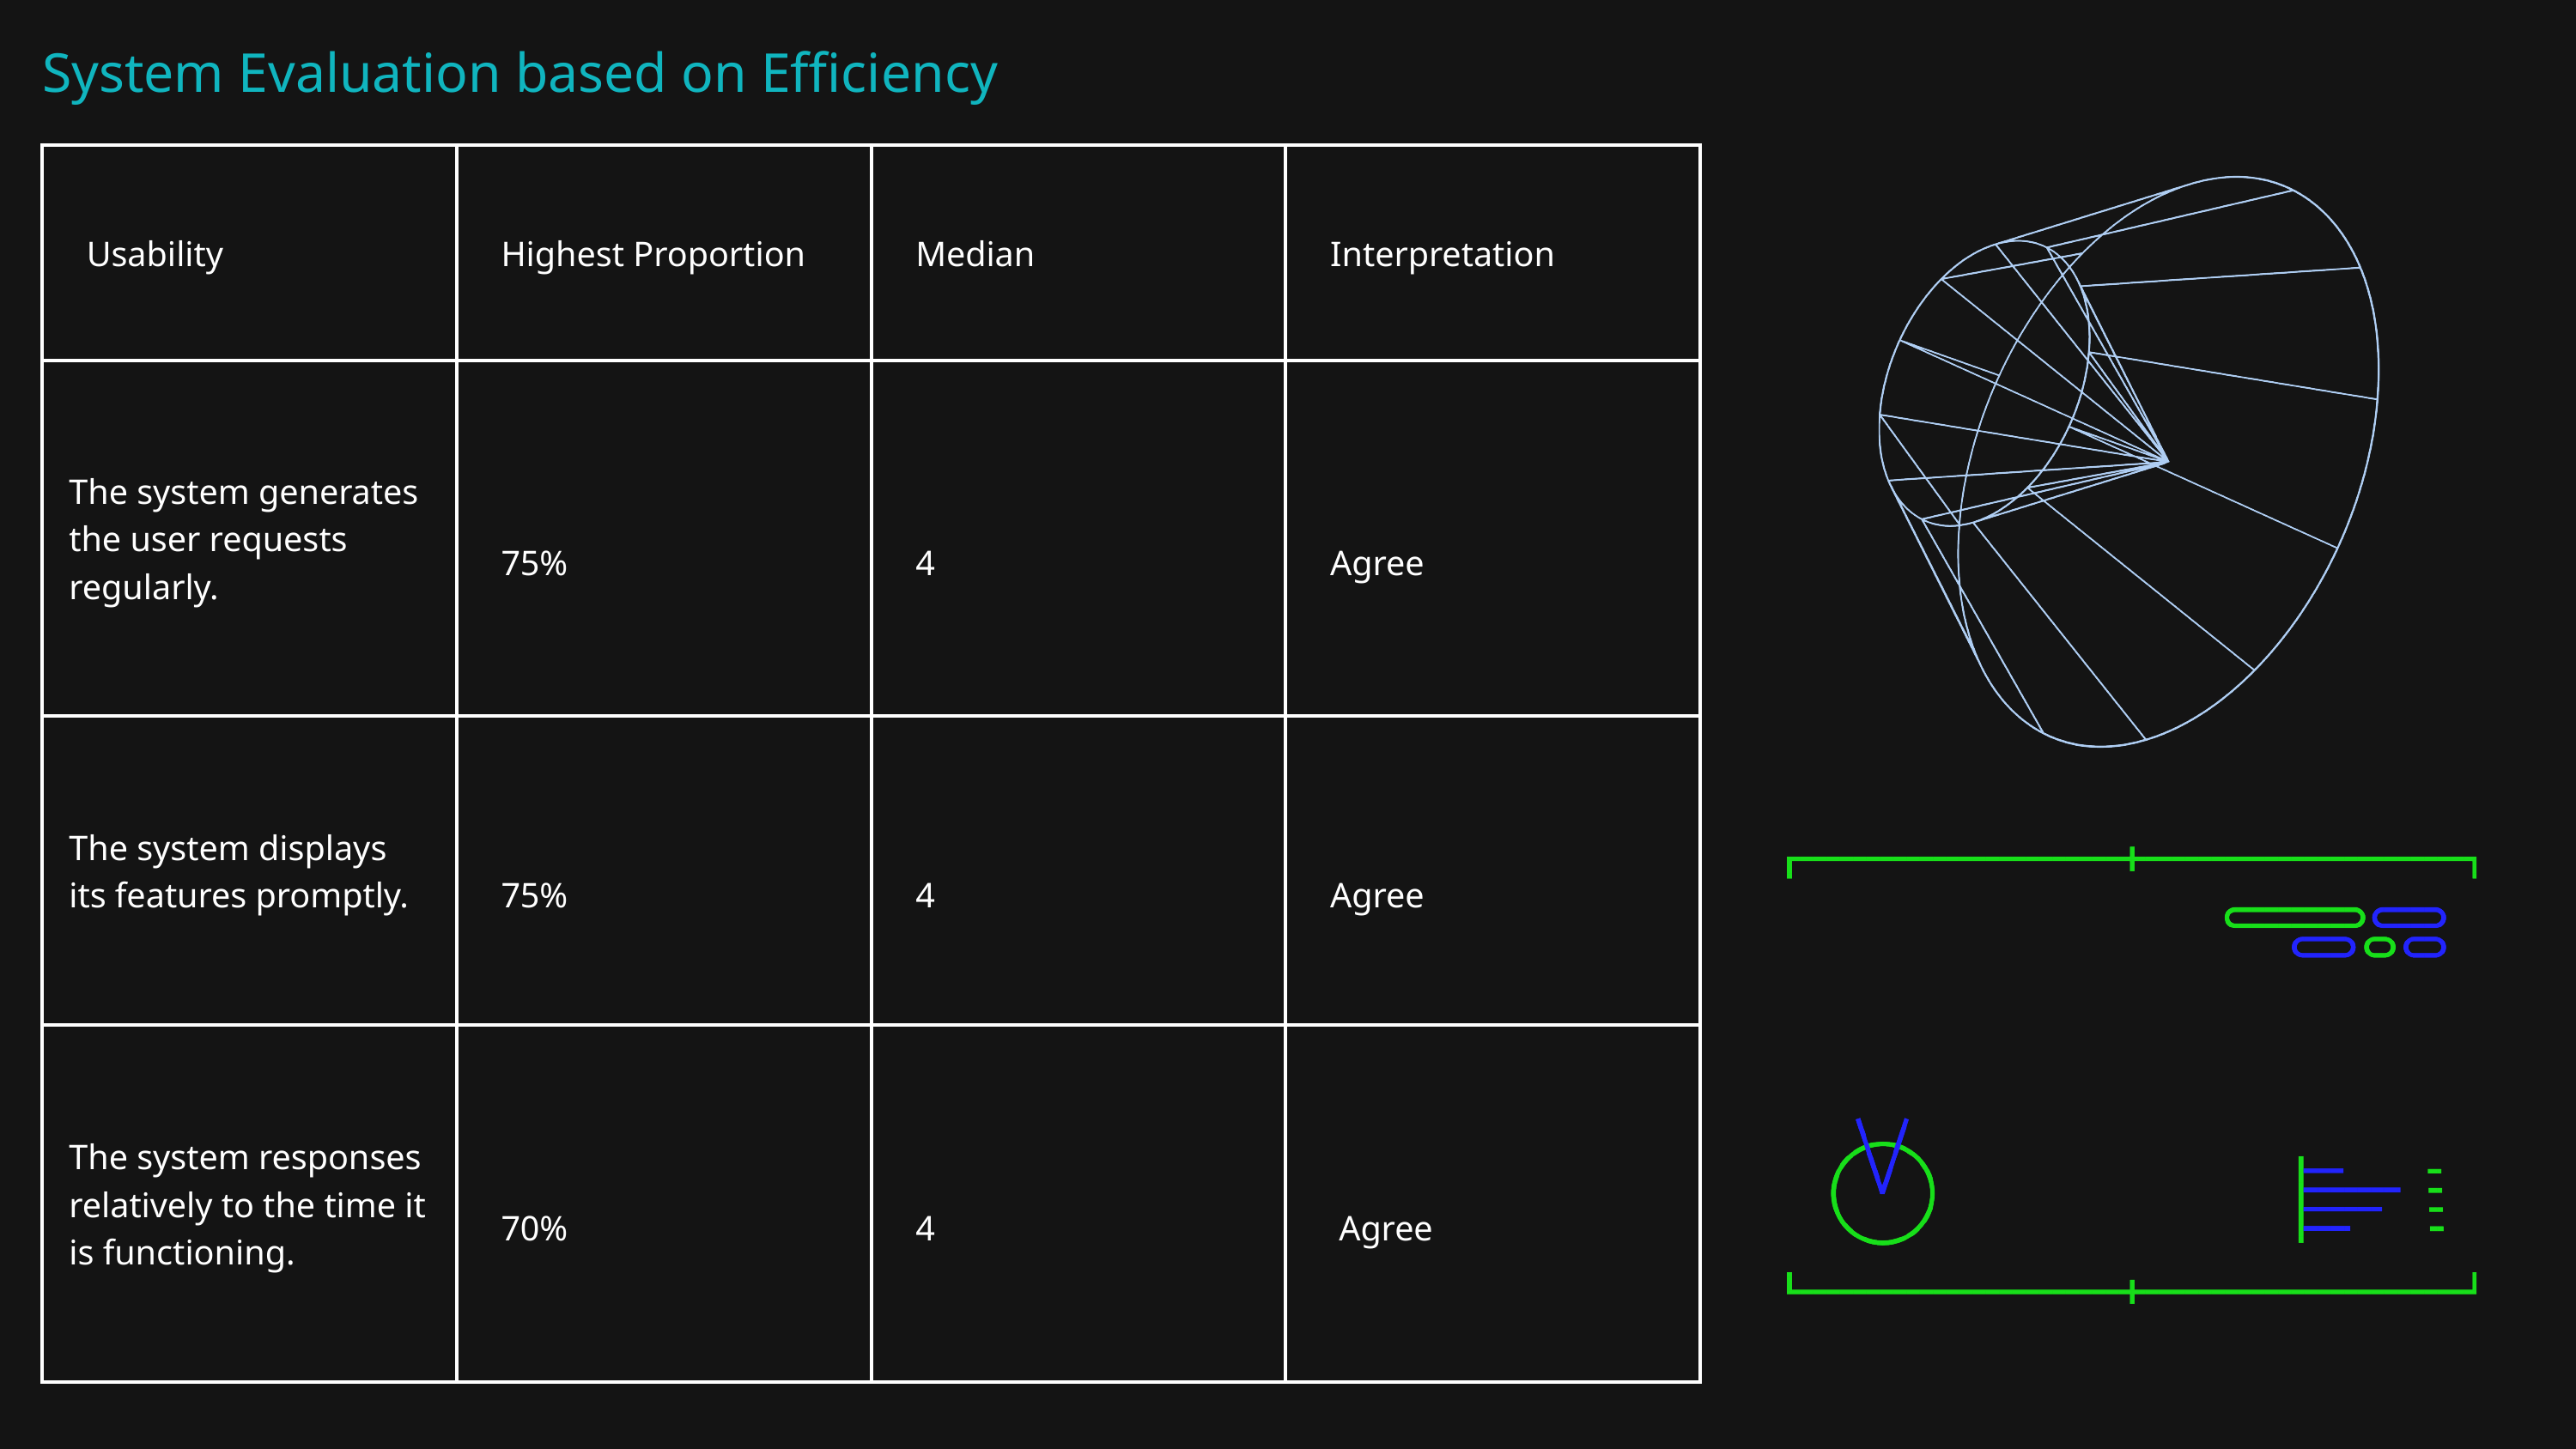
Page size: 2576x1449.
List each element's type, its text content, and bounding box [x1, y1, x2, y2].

table_cell 75% [459, 362, 870, 714]
table_cell Agree [1287, 362, 1698, 714]
table_cell The system responses relatively to the time it is functioning. [44, 1027, 455, 1380]
table_cell Agree [1287, 718, 1698, 1023]
table_header Interpretation [1287, 168, 1698, 359]
table_cell The system generates the user requests regularly. [44, 362, 455, 714]
table_cell 4 [873, 362, 1284, 714]
table_header Highest Proportion [459, 168, 870, 359]
text_box System Evaluation based on Efficiency [42, 39, 2132, 168]
text_box [1878, 168, 2385, 749]
table_cell 4 [873, 718, 1284, 1023]
table_header Usability [44, 168, 455, 359]
table_cell 70% [459, 1027, 870, 1380]
table_cell Agree [1287, 1027, 1698, 1380]
table_cell 4 [873, 1027, 1284, 1380]
table_cell The system displays its features promptly. [44, 718, 455, 1023]
text_box [1787, 846, 2477, 1304]
table_header Median [873, 168, 1284, 359]
table_cell 75% [459, 718, 870, 1023]
